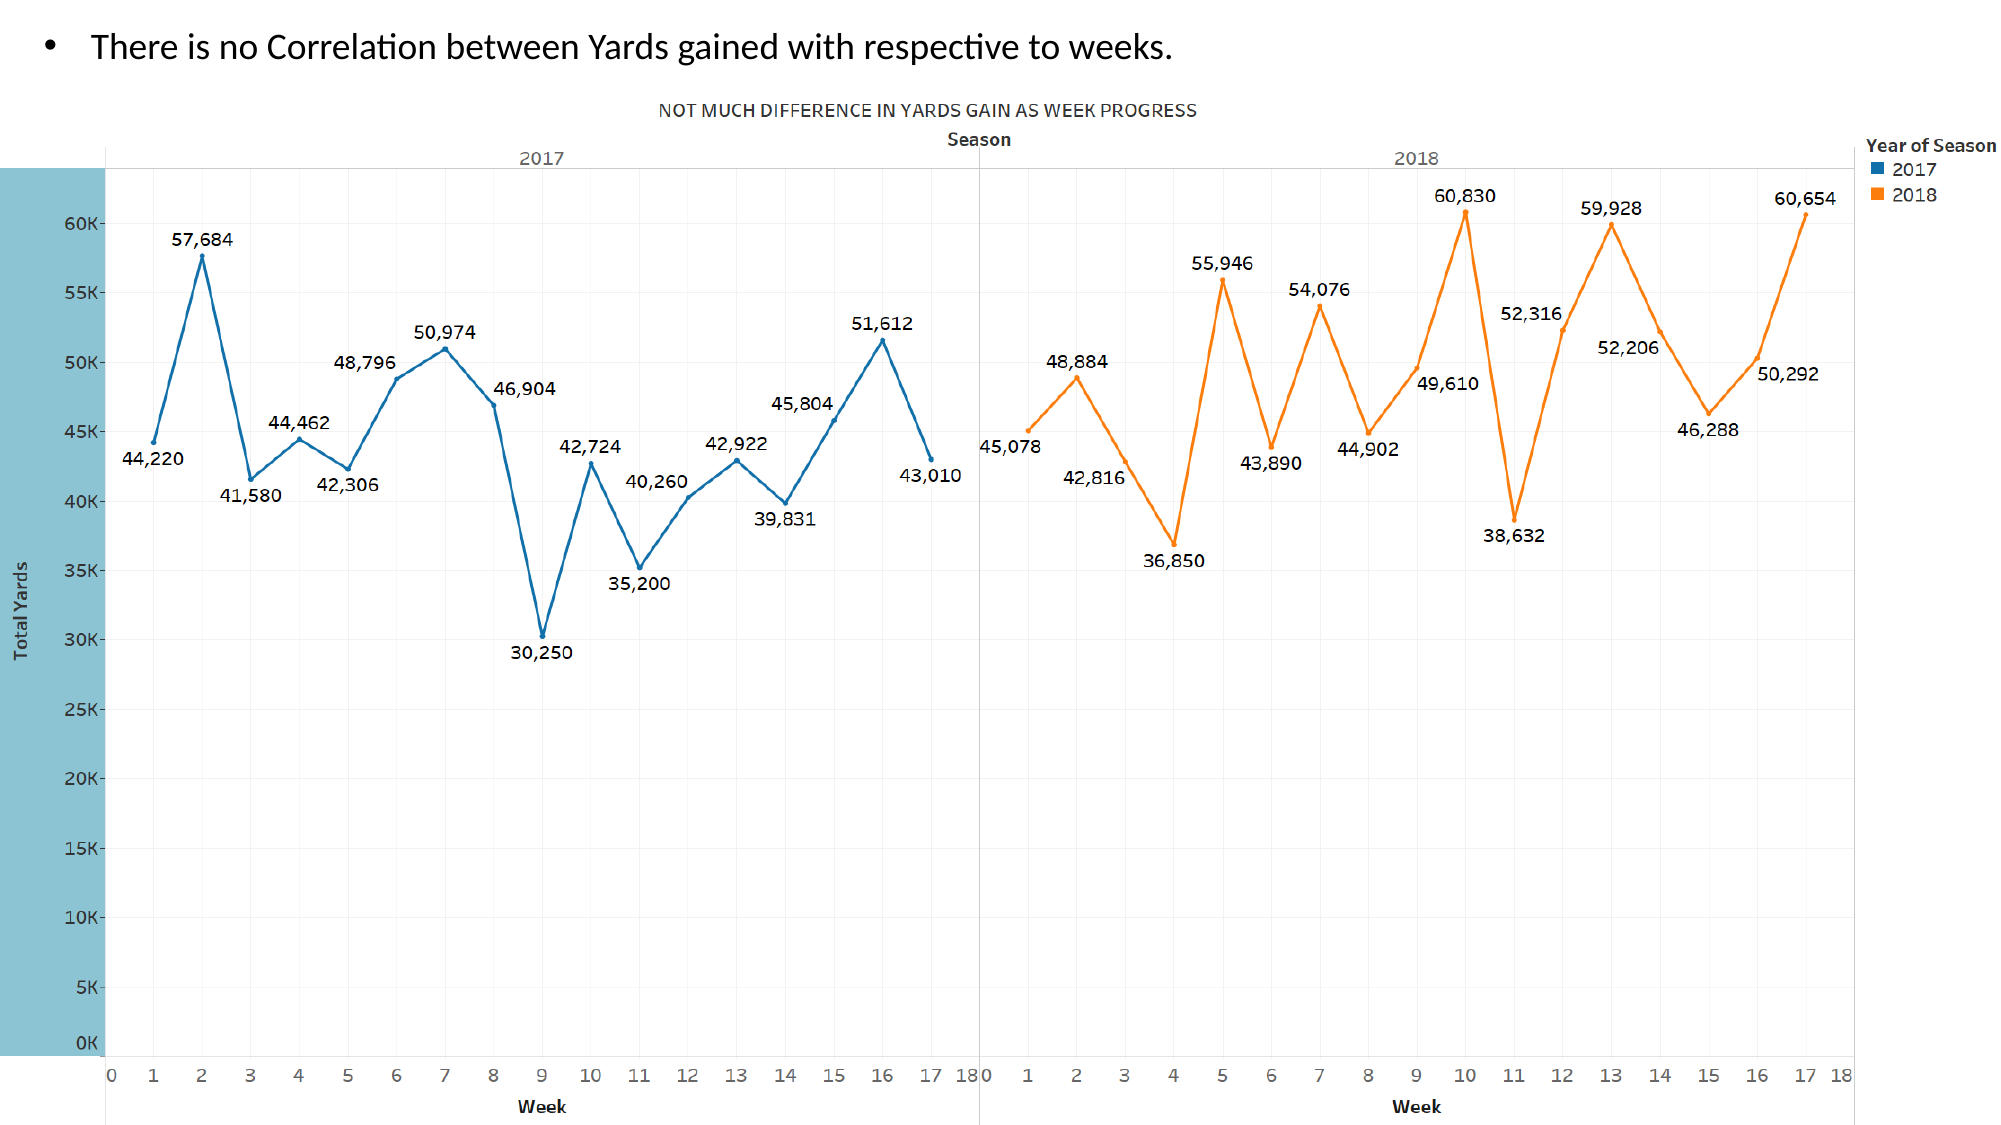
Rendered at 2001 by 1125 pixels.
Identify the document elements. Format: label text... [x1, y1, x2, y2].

picture [0, 90, 2000, 1125]
text_box There is no Correlation between Yards gained with respective to weeks. [29, 14, 1866, 75]
